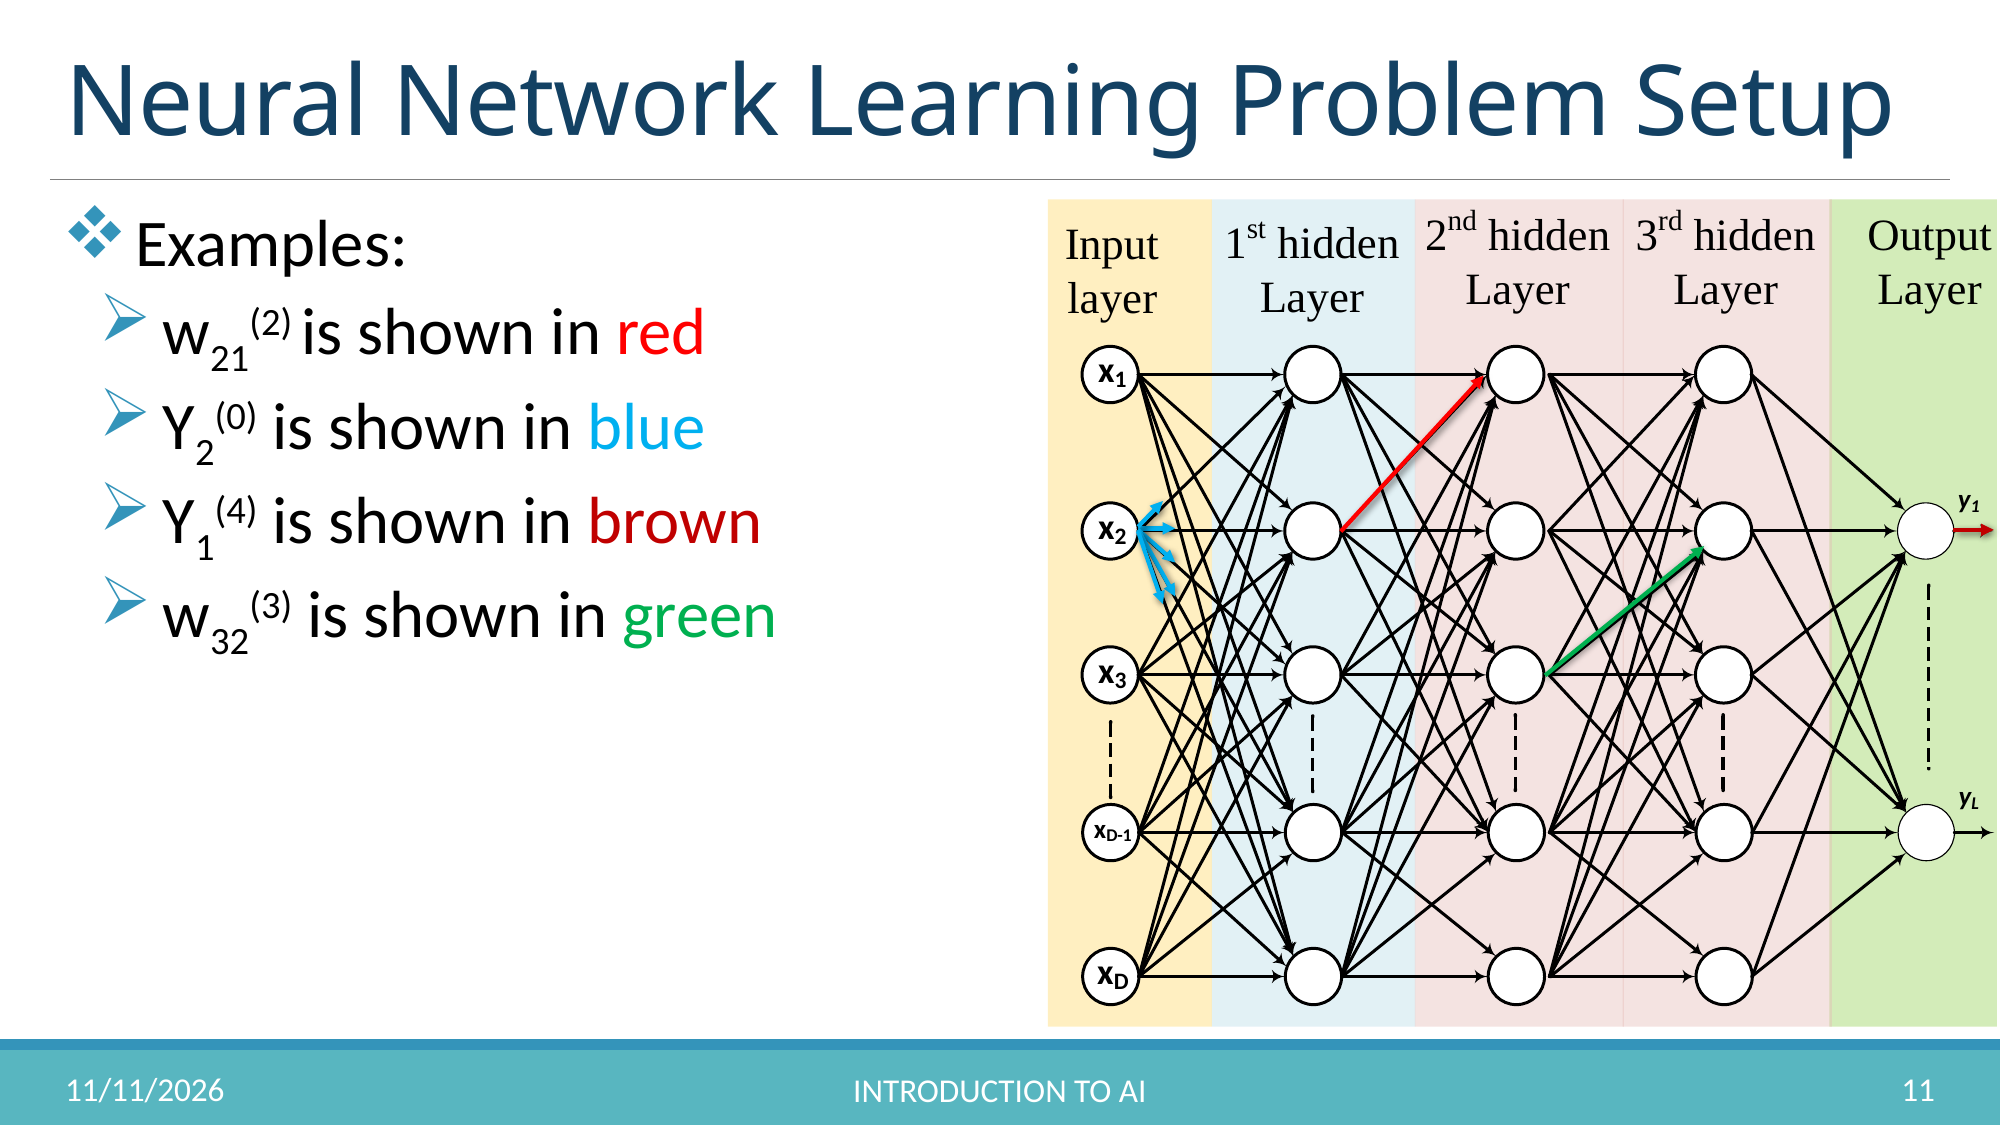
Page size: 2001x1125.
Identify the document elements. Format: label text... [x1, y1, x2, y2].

footer Introduction to AI [604, 1059, 1396, 1120]
picture [1040, 194, 2000, 1028]
list Examples: w21(2) is shown in red Y2(0) is shown in blue Y1(4) is shown in brown w32(3) is shown in green [50, 201, 1000, 1028]
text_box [1137, 500, 1164, 527]
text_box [1340, 375, 1485, 533]
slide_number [50, 1057, 456, 1118]
title Neural Network Learning Problem Setup [50, 47, 1950, 163]
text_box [1544, 545, 1705, 676]
slide_number 11 [1734, 1057, 1950, 1118]
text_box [1137, 531, 1164, 605]
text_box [1168, 529, 1176, 597]
